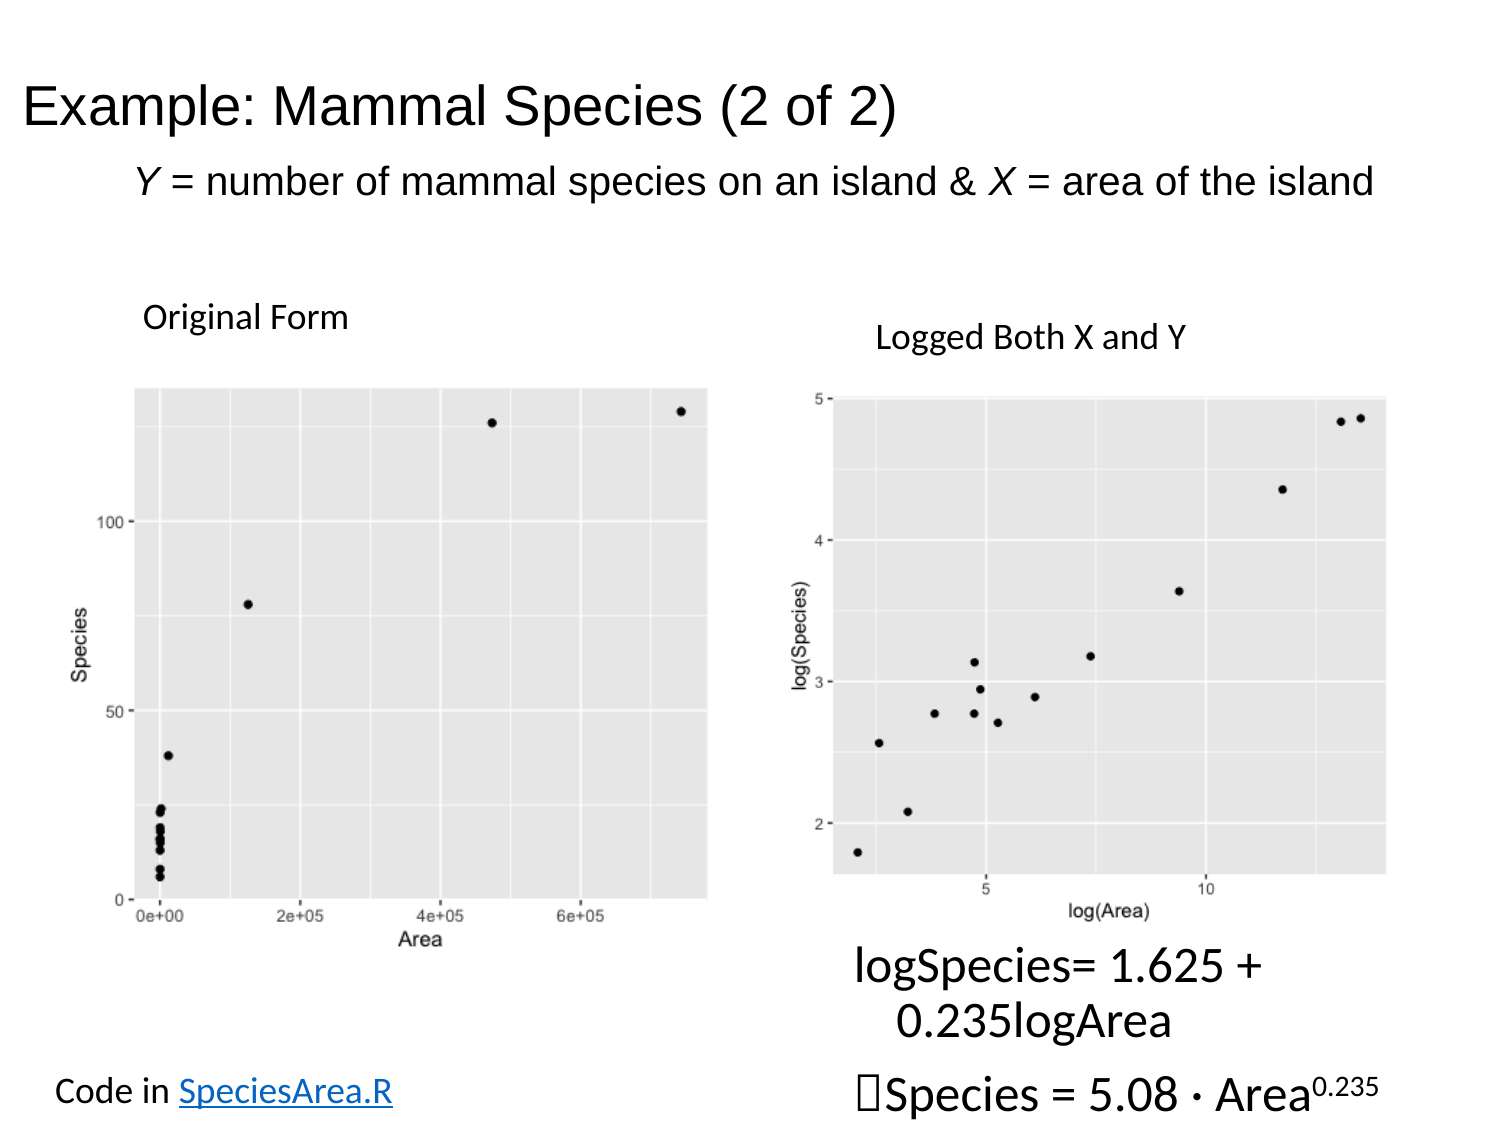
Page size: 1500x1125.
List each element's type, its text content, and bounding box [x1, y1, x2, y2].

list logSpecies= 1.625 + 0.235logArea Species = 5.08 · Area0.235 [838, 930, 1409, 1125]
text_box Code in SpeciesArea.R [40, 1058, 818, 1119]
picture [61, 378, 718, 961]
list Y = number of mammal species on an island & X = area of the island [7, 152, 1500, 217]
text_box Original Form [128, 284, 718, 345]
picture [782, 387, 1396, 931]
title Example: Mammal Species (2 of 2) [7, 4, 1493, 152]
text_box Logged Both X and Y [860, 304, 1451, 364]
